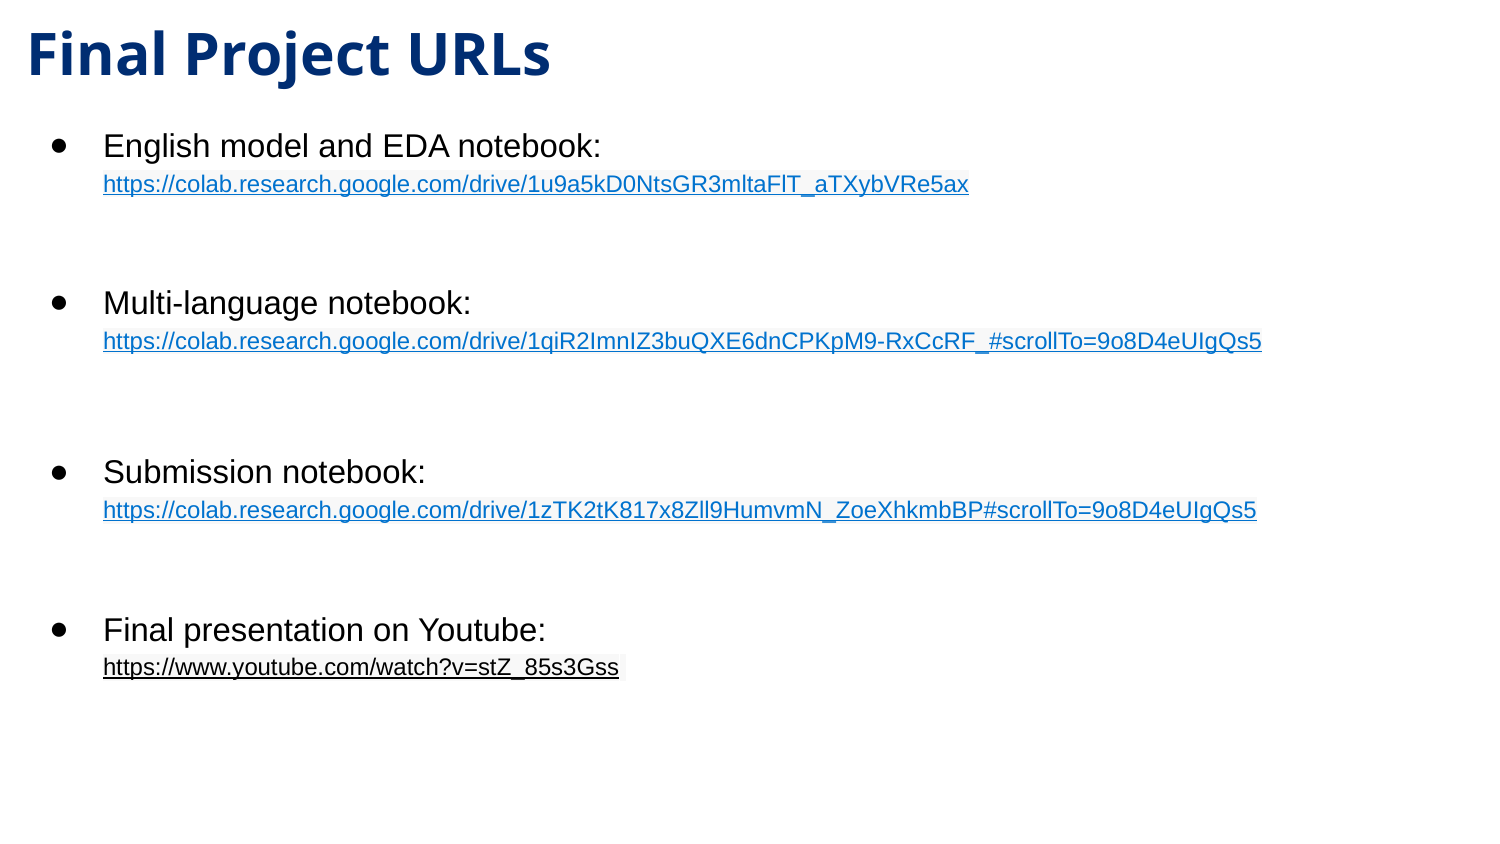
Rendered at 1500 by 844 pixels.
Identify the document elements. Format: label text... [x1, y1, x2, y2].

list English model and EDA notebook: https://colab.research.google.com/drive/1u9a5kD0NtsGR3mltaFlT_aTXybVRe5ax Multi-language notebook: https://colab.research.google.com/drive/1qiR2ImnIZ3buQXE6dnCPKpM9-RxCcRF_#scrollTo=9o8D4eUIgQs5 Submission notebook: https://colab.research.google.com/drive/1zTK2tK817x8Zll9HumvmN_ZoeXhkmbBP#scrollTo=9o8D4eUIgQs5 Final presentation on Youtube: https://www.youtube.com/watch?v=stZ_85s3Gss [13, 103, 1487, 844]
title Final Project URLs [11, 9, 1485, 104]
